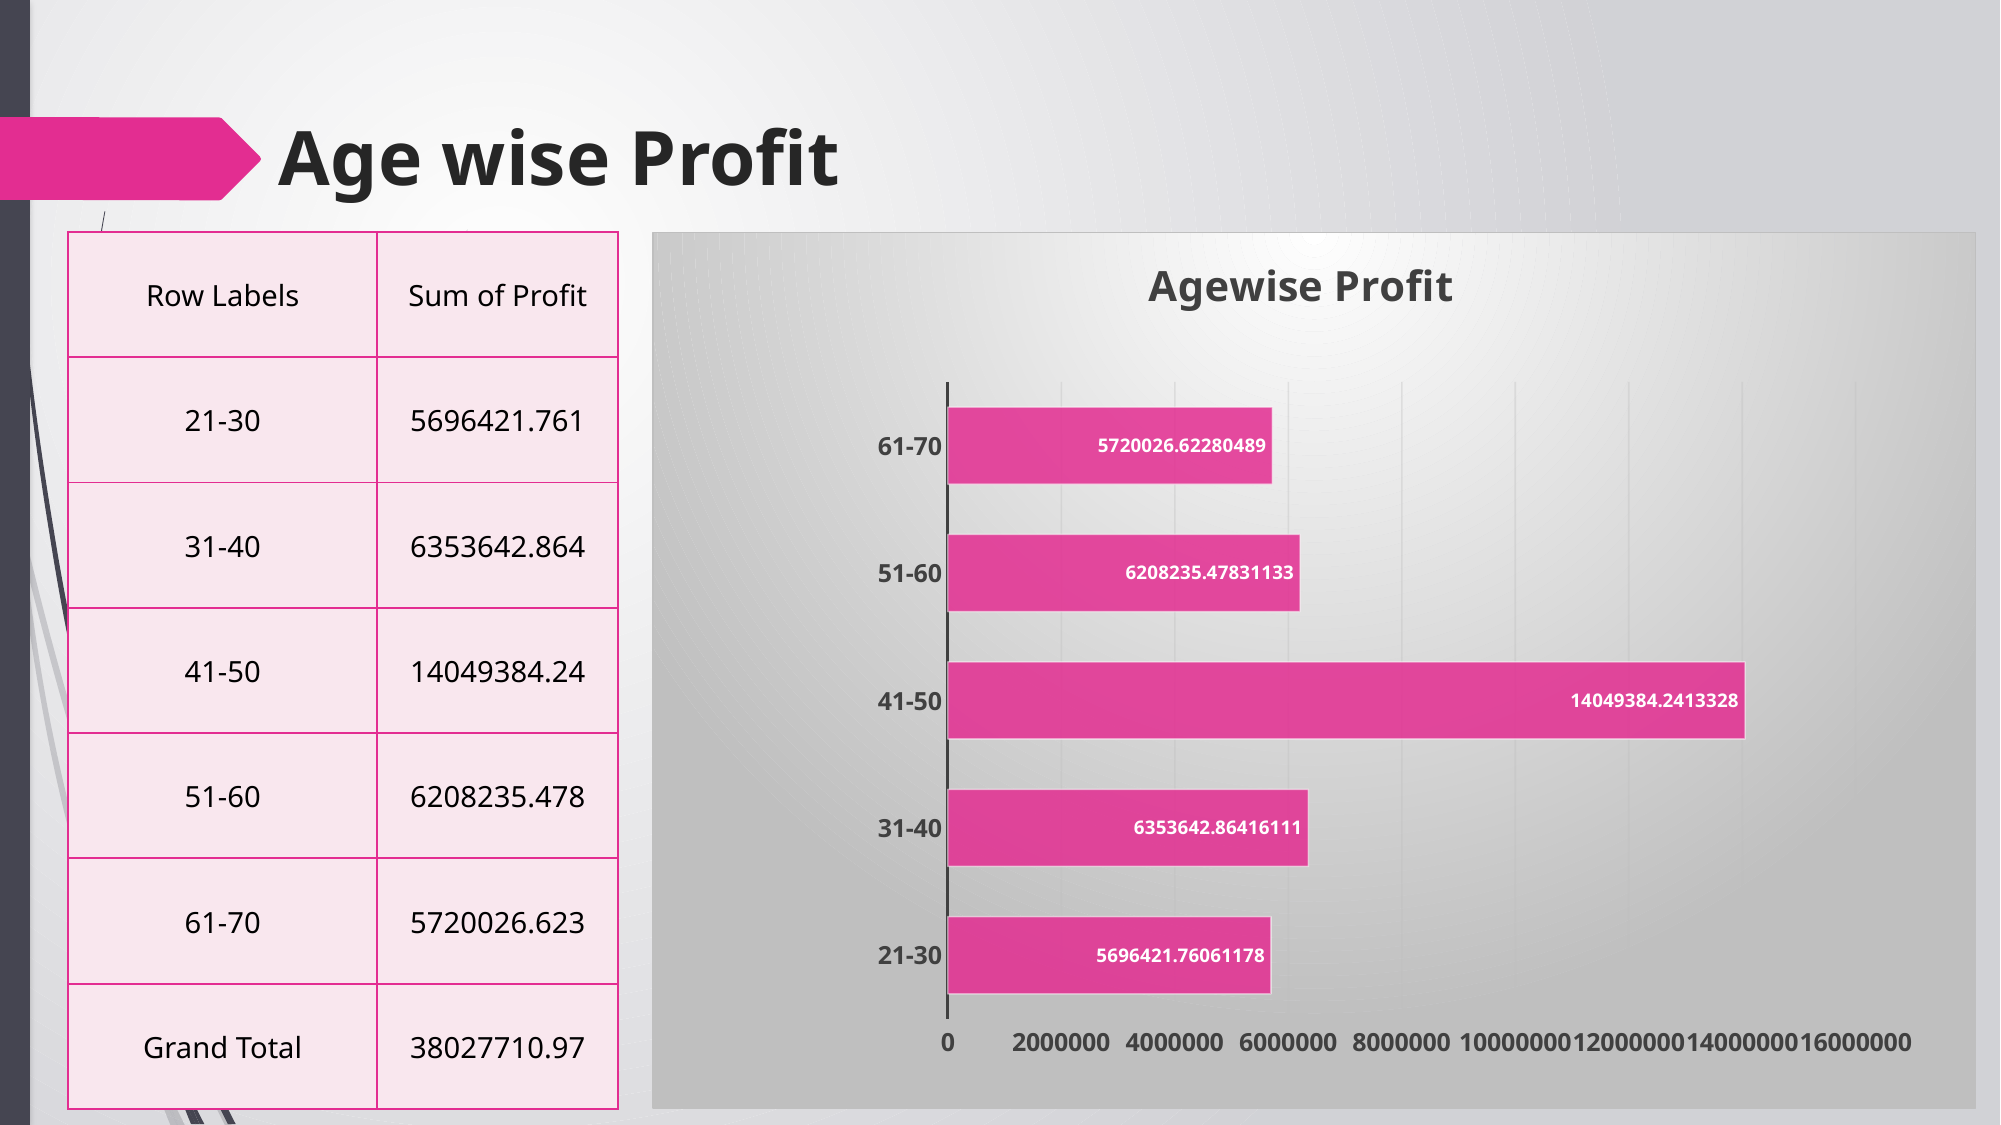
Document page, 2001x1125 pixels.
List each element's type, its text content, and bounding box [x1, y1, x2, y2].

table_cell 38027710.97 [378, 985, 617, 1108]
table_header Row Labels [69, 233, 376, 356]
table_cell 21-30 [69, 358, 376, 482]
table_cell 51-60 [69, 734, 376, 857]
table_cell Grand Total [69, 985, 376, 1108]
table_cell 5720026.623 [378, 859, 617, 983]
table_cell 61-70 [69, 859, 376, 983]
title Age wise Profit [263, 102, 1726, 313]
table_cell 6353642.864 [378, 483, 617, 607]
table_cell 41-50 [69, 609, 376, 732]
table_cell 31-40 [69, 483, 376, 607]
table_cell 6208235.478 [378, 734, 617, 857]
chart [651, 231, 1977, 1110]
table_header Sum of Profit [378, 233, 617, 356]
table_cell 14049384.24 [378, 609, 617, 732]
table_cell 5696421.761 [378, 358, 617, 482]
